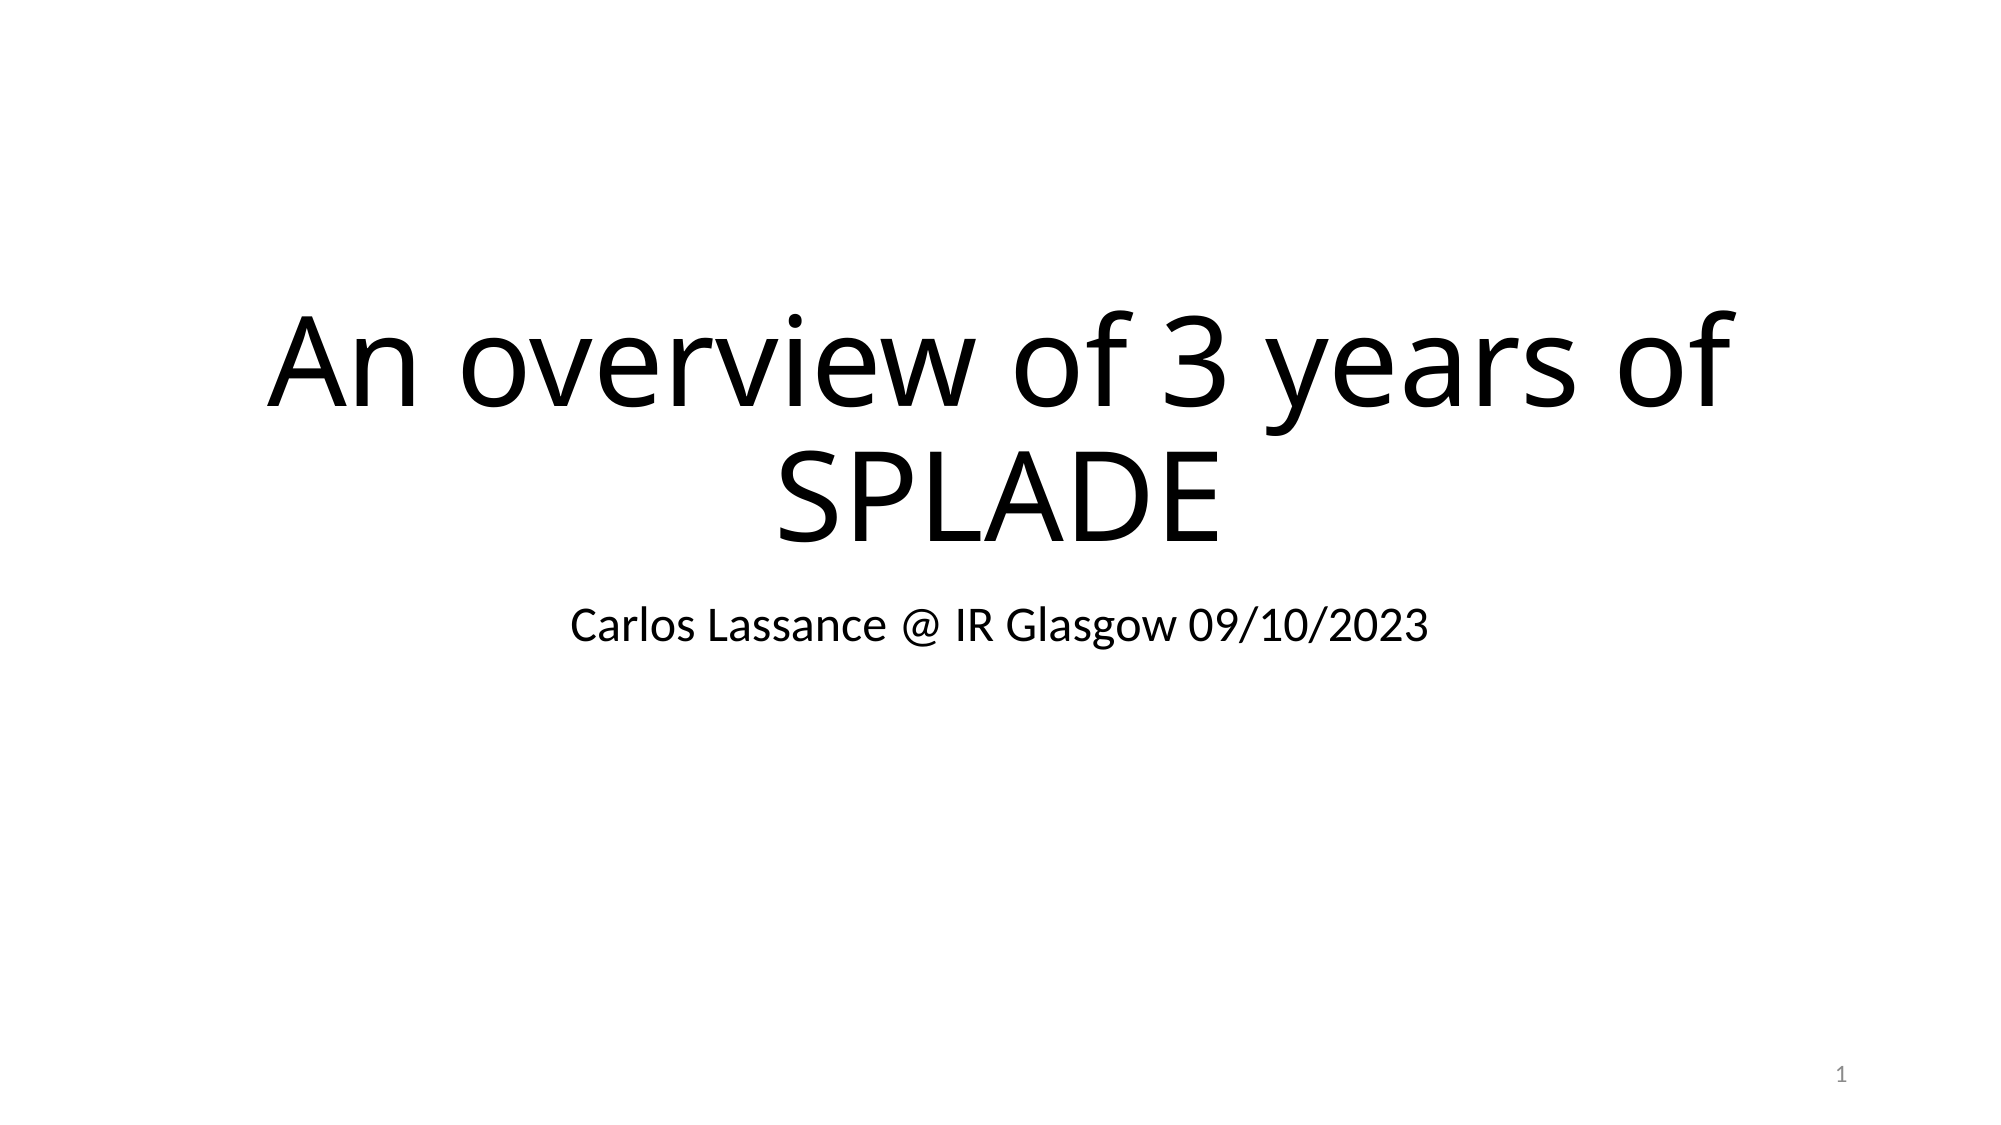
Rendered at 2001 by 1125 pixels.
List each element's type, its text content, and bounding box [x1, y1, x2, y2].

slide_number 1 [1412, 1042, 1863, 1103]
title An overview of 3 years of SPLADE [249, 184, 1750, 576]
subtitle Carlos Lassance @ IR Glasgow 09/10/2023 [249, 590, 1750, 863]
